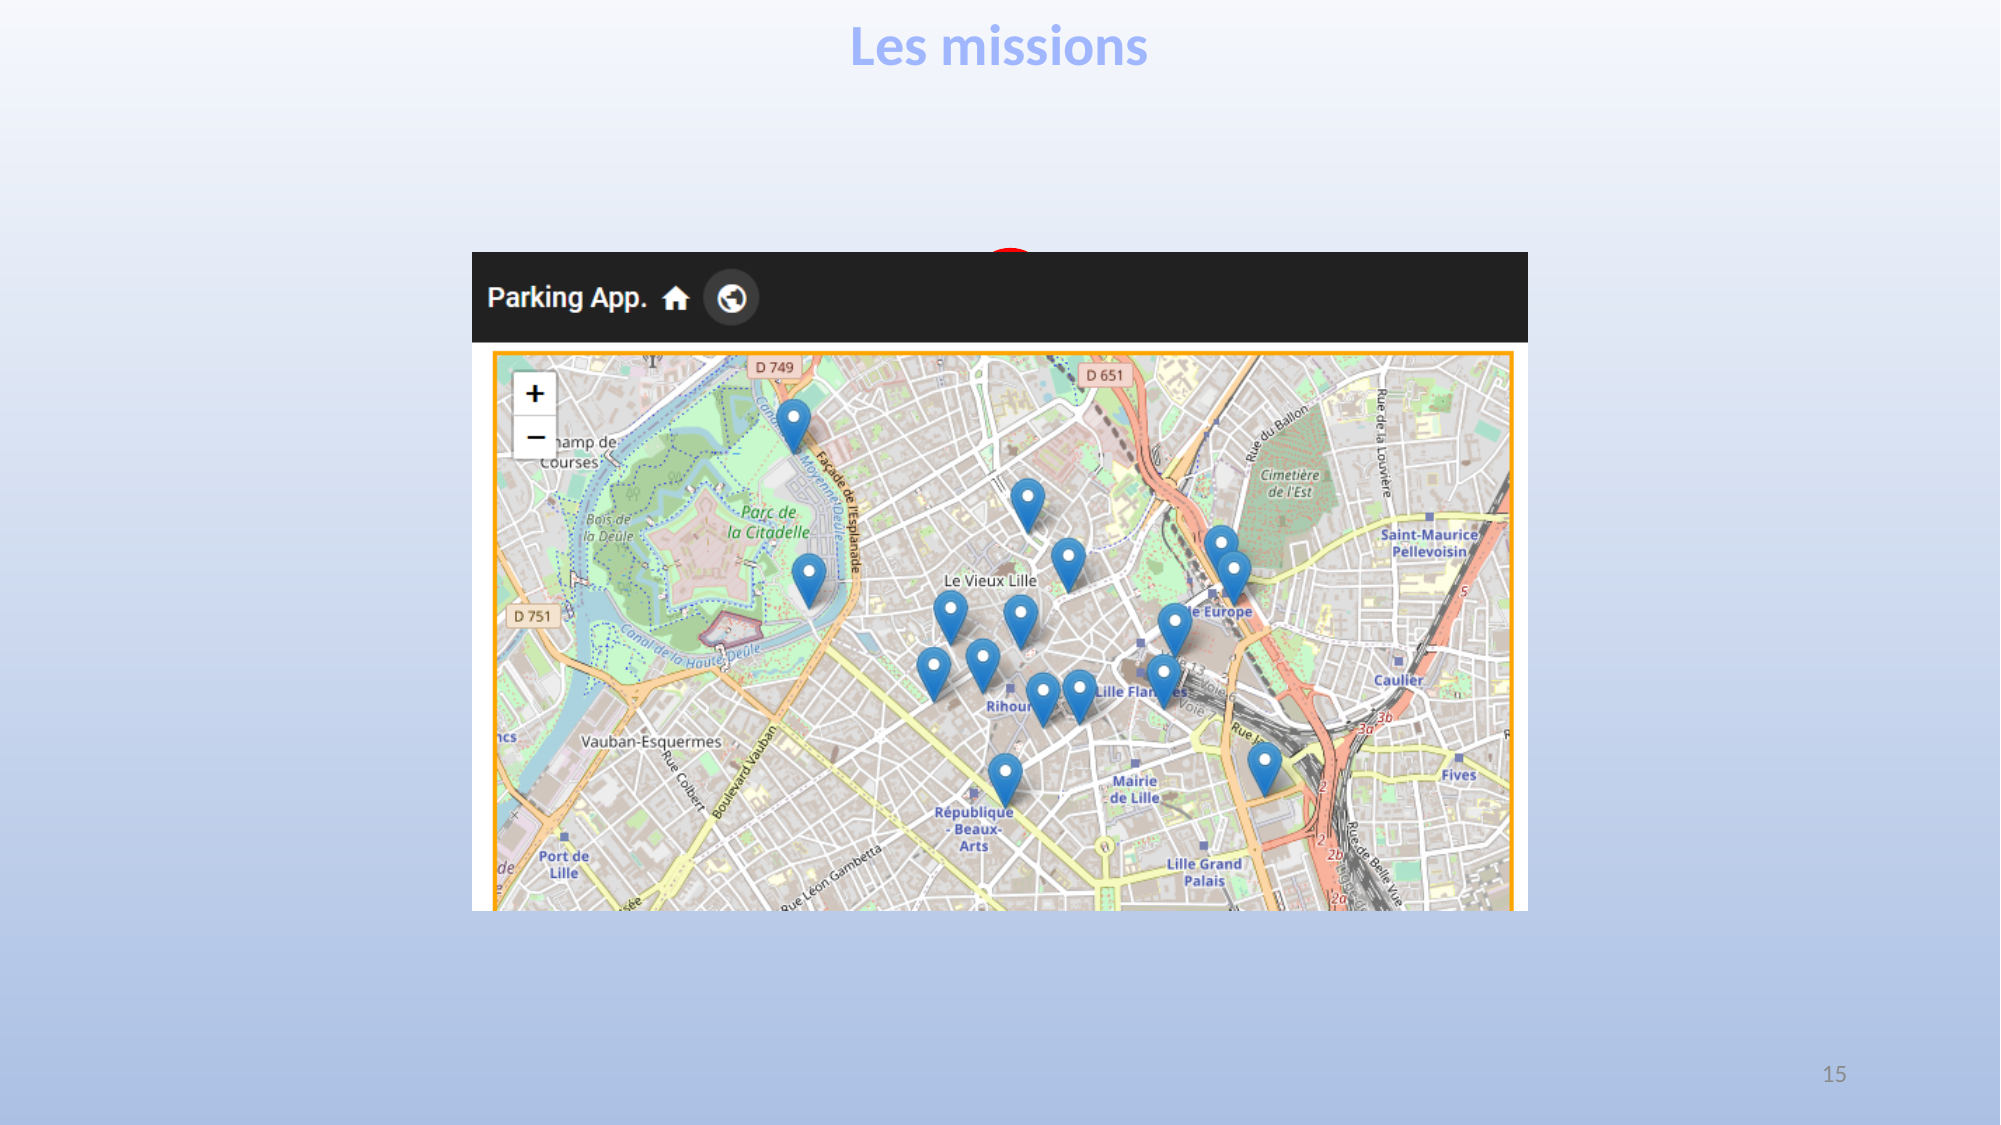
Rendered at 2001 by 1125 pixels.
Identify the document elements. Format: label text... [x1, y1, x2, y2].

text_box Les missions [0, 0, 2000, 85]
slide_number 15 [1412, 1042, 1863, 1103]
picture [472, 252, 1528, 911]
